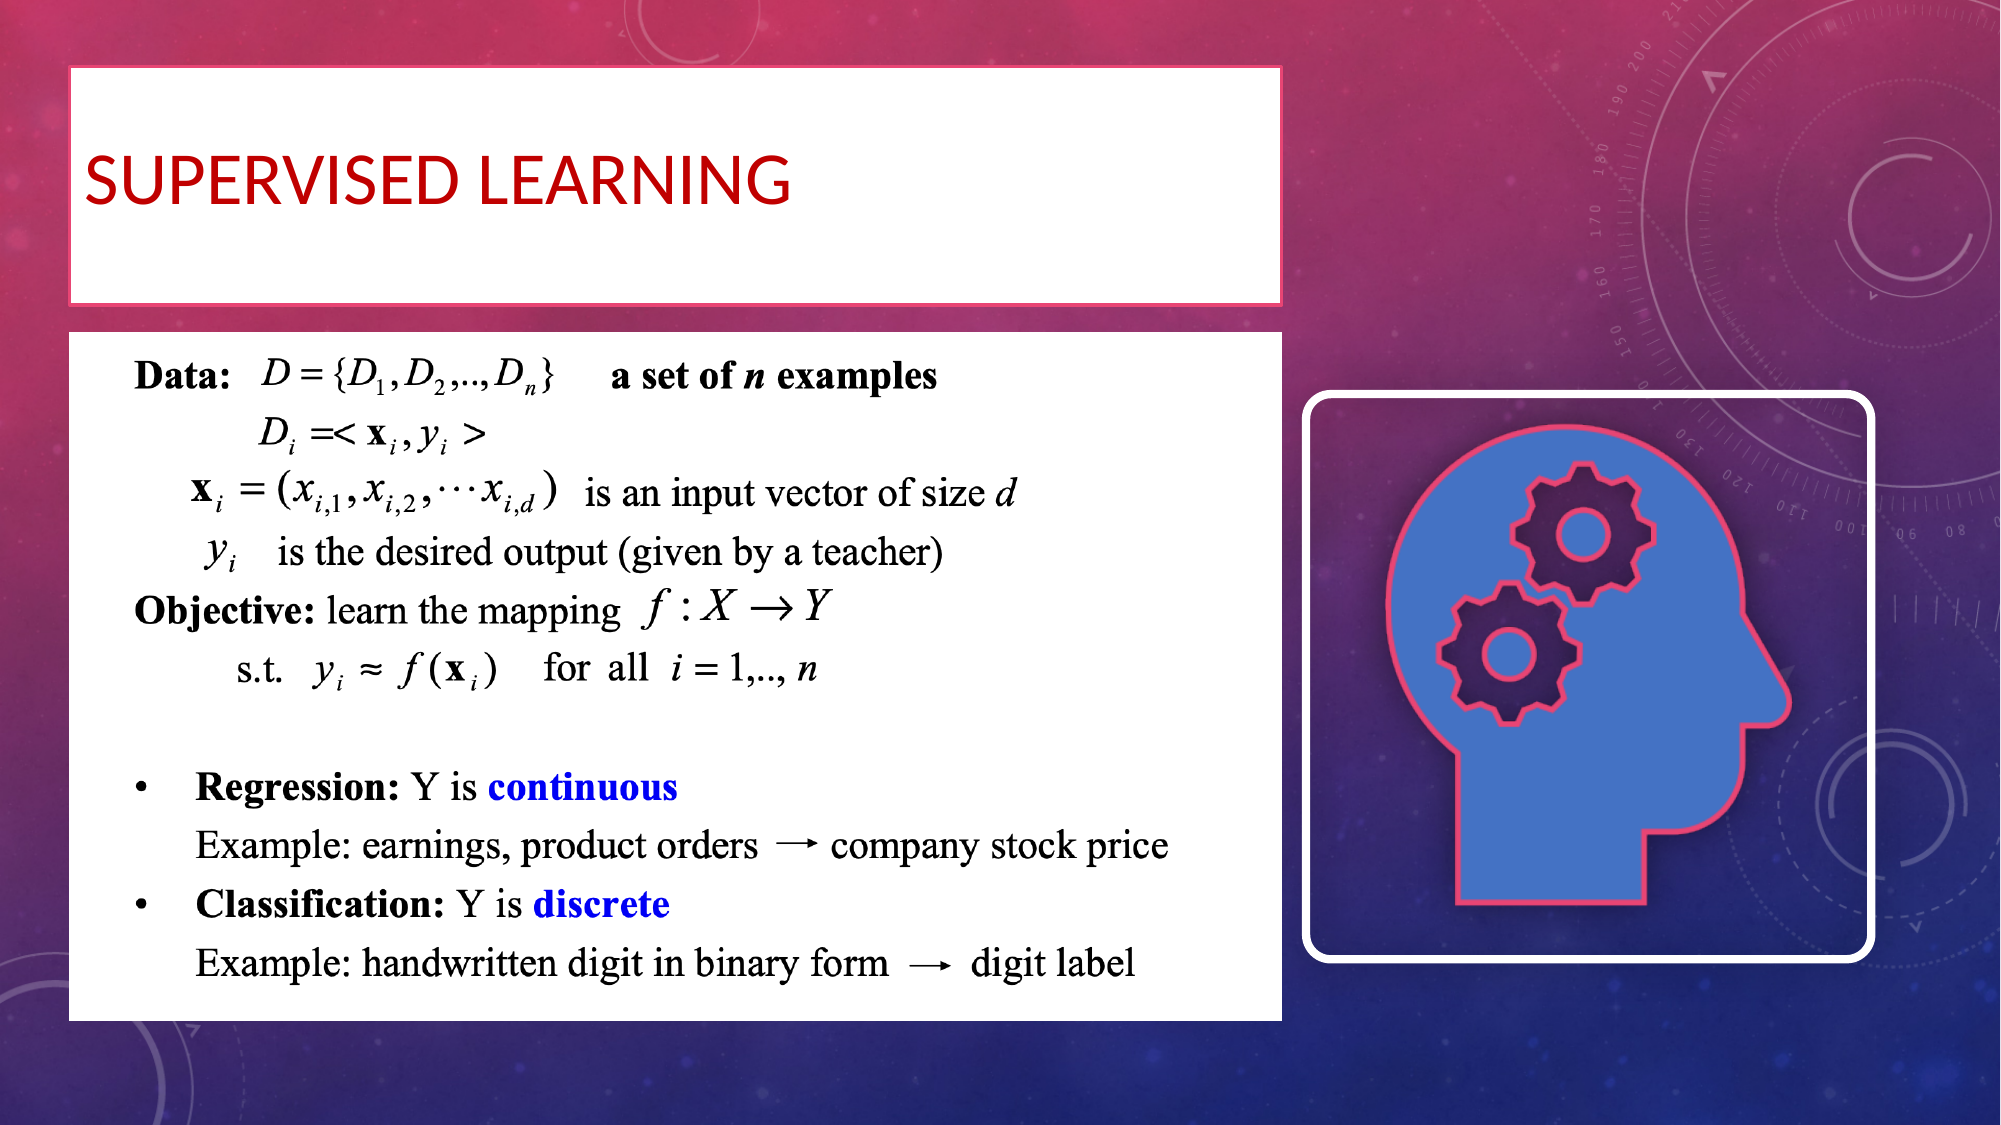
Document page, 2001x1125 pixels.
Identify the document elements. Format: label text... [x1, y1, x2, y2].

picture [0, 0, 2001, 1125]
title Supervised Learning [68, 65, 1283, 307]
